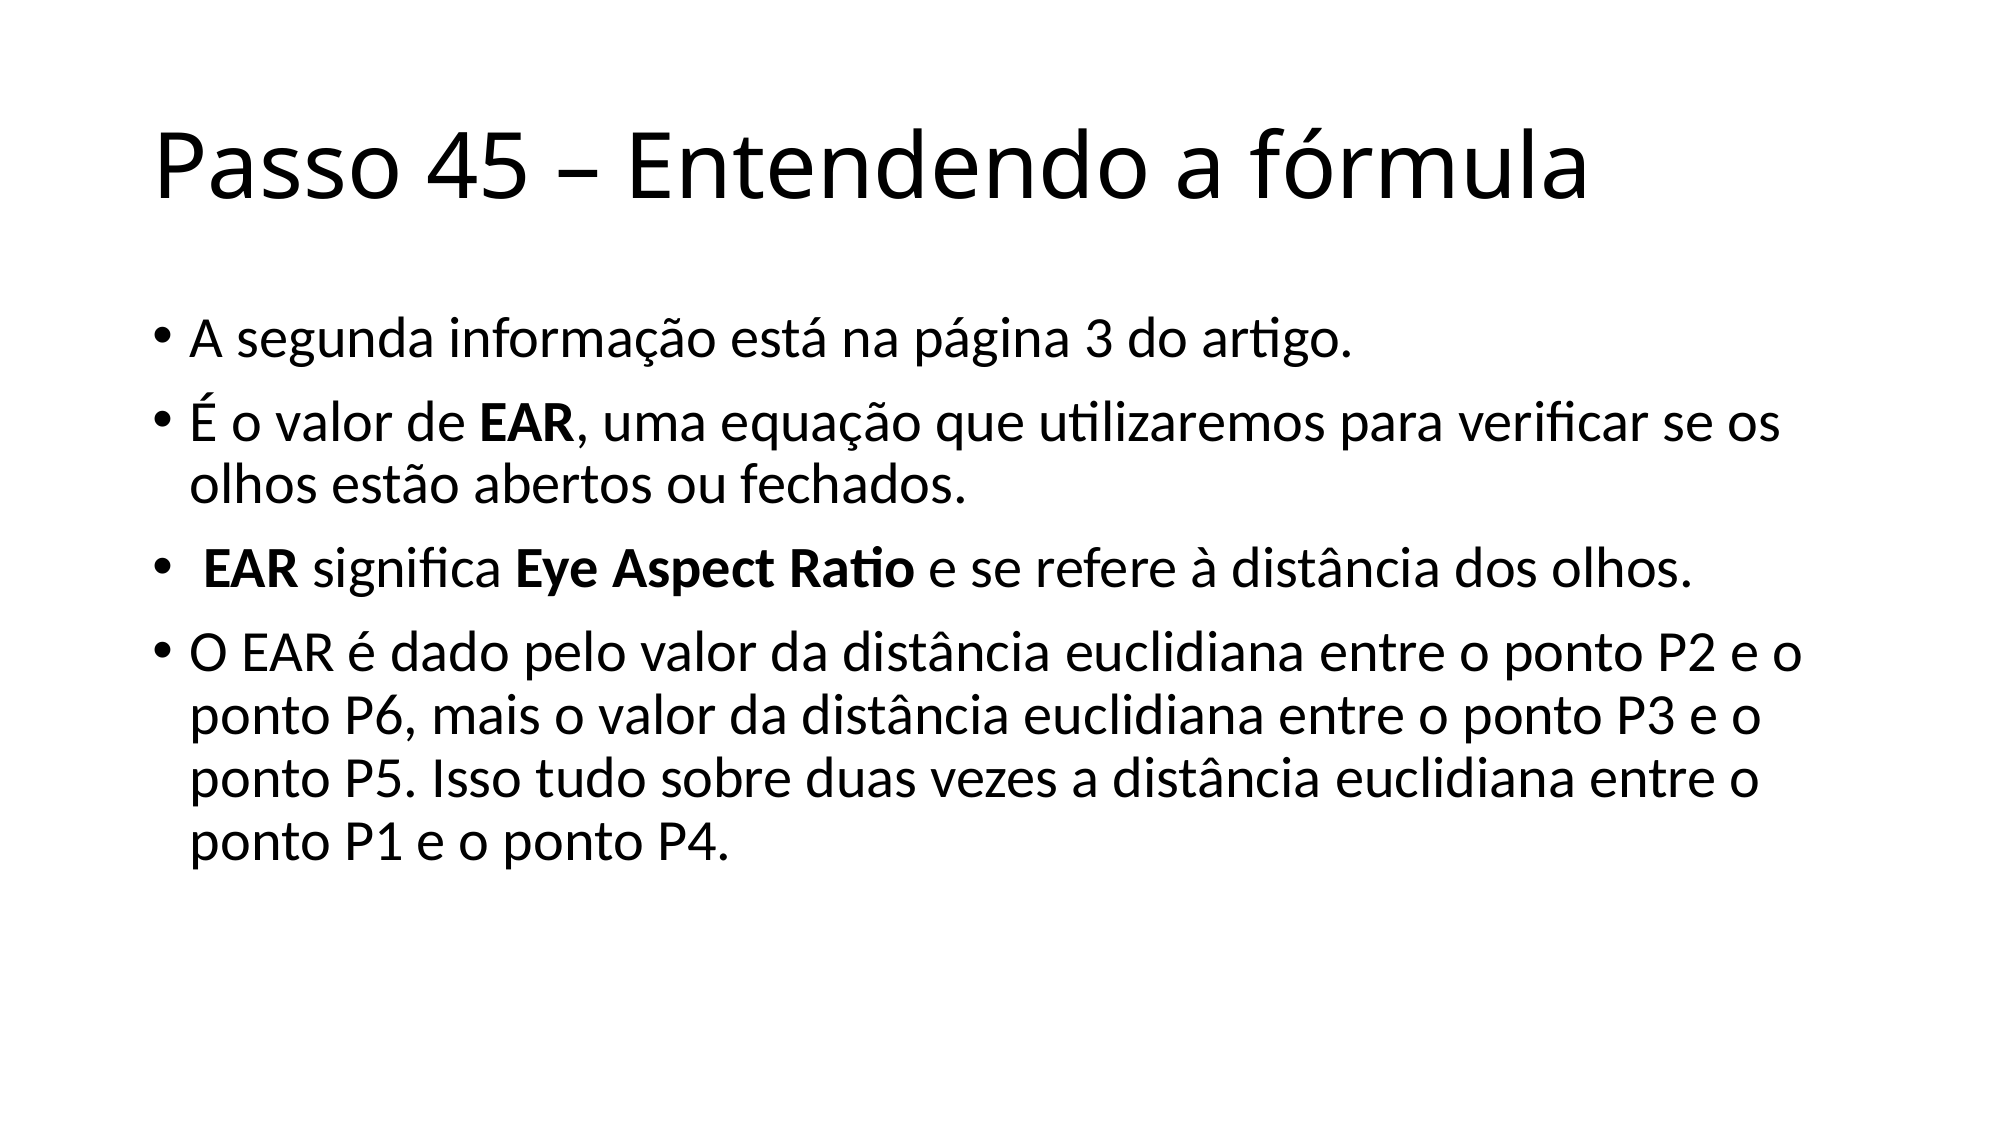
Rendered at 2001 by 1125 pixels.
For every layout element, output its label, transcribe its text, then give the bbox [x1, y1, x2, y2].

list A segunda informação está na página 3 do artigo. É o valor de EAR, uma equação que utilizaremos para verificar se os olhos estão abertos ou fechados. EAR significa Eye Aspect Ratio e se refere à distância dos olhos. O EAR é dado pelo valor da distância euclidiana entre o ponto P2 e o ponto P6, mais o valor da distância euclidiana entre o ponto P3 e o ponto P5. Isso tudo sobre duas vezes a distância euclidiana entre o ponto P1 e o ponto P4. [137, 299, 1863, 1014]
title Passo 45 – Entendendo a fórmula [137, 59, 1863, 278]
